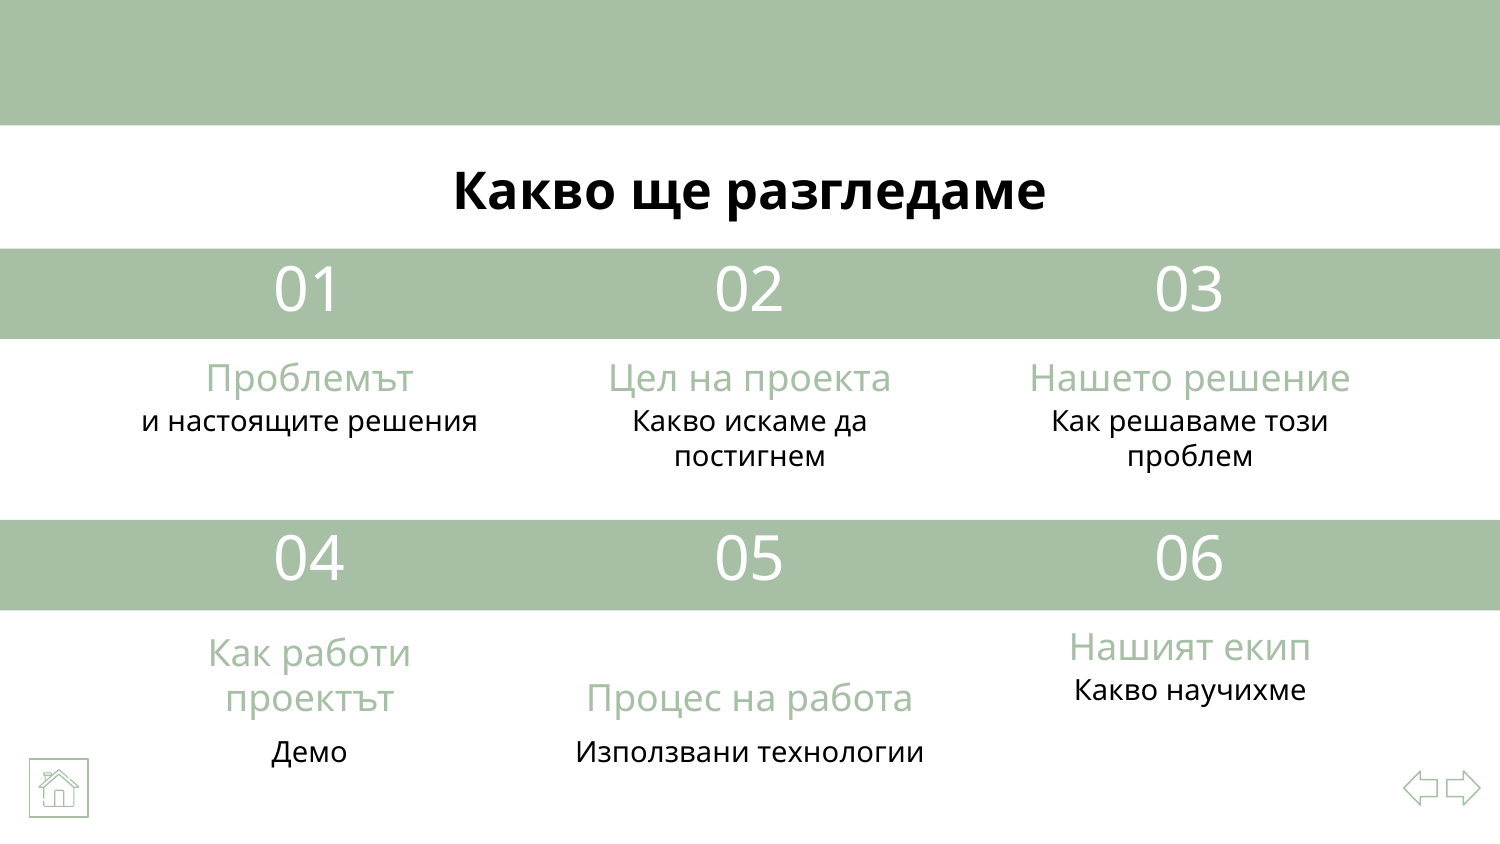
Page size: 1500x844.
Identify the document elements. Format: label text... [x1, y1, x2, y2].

subtitle Как решаваме този проблем [998, 415, 1382, 487]
title Какво ще разгледаме [116, 142, 1383, 233]
text_box [1446, 770, 1481, 806]
title 03 [1104, 240, 1276, 337]
subtitle Използвани технологии [558, 734, 942, 818]
subtitle Как работи проектът [118, 621, 502, 734]
subtitle Процес на работа [558, 606, 942, 734]
subtitle Нашето решение [998, 337, 1382, 415]
subtitle Нашият екип [998, 606, 1382, 683]
title 06 [1104, 508, 1276, 606]
title 05 [664, 508, 836, 606]
subtitle и настоящите решения [118, 415, 502, 487]
title 04 [223, 508, 396, 608]
title 01 [223, 240, 396, 337]
subtitle Демо [118, 734, 502, 818]
subtitle Какво научихме [998, 683, 1382, 756]
subtitle Цел на проекта [558, 337, 942, 415]
subtitle Проблемът [118, 337, 502, 415]
subtitle Какво искаме да постигнем [558, 415, 942, 487]
text_box [29, 758, 88, 818]
text_box [1403, 771, 1438, 806]
text_box [38, 769, 80, 807]
title 02 [664, 240, 836, 337]
